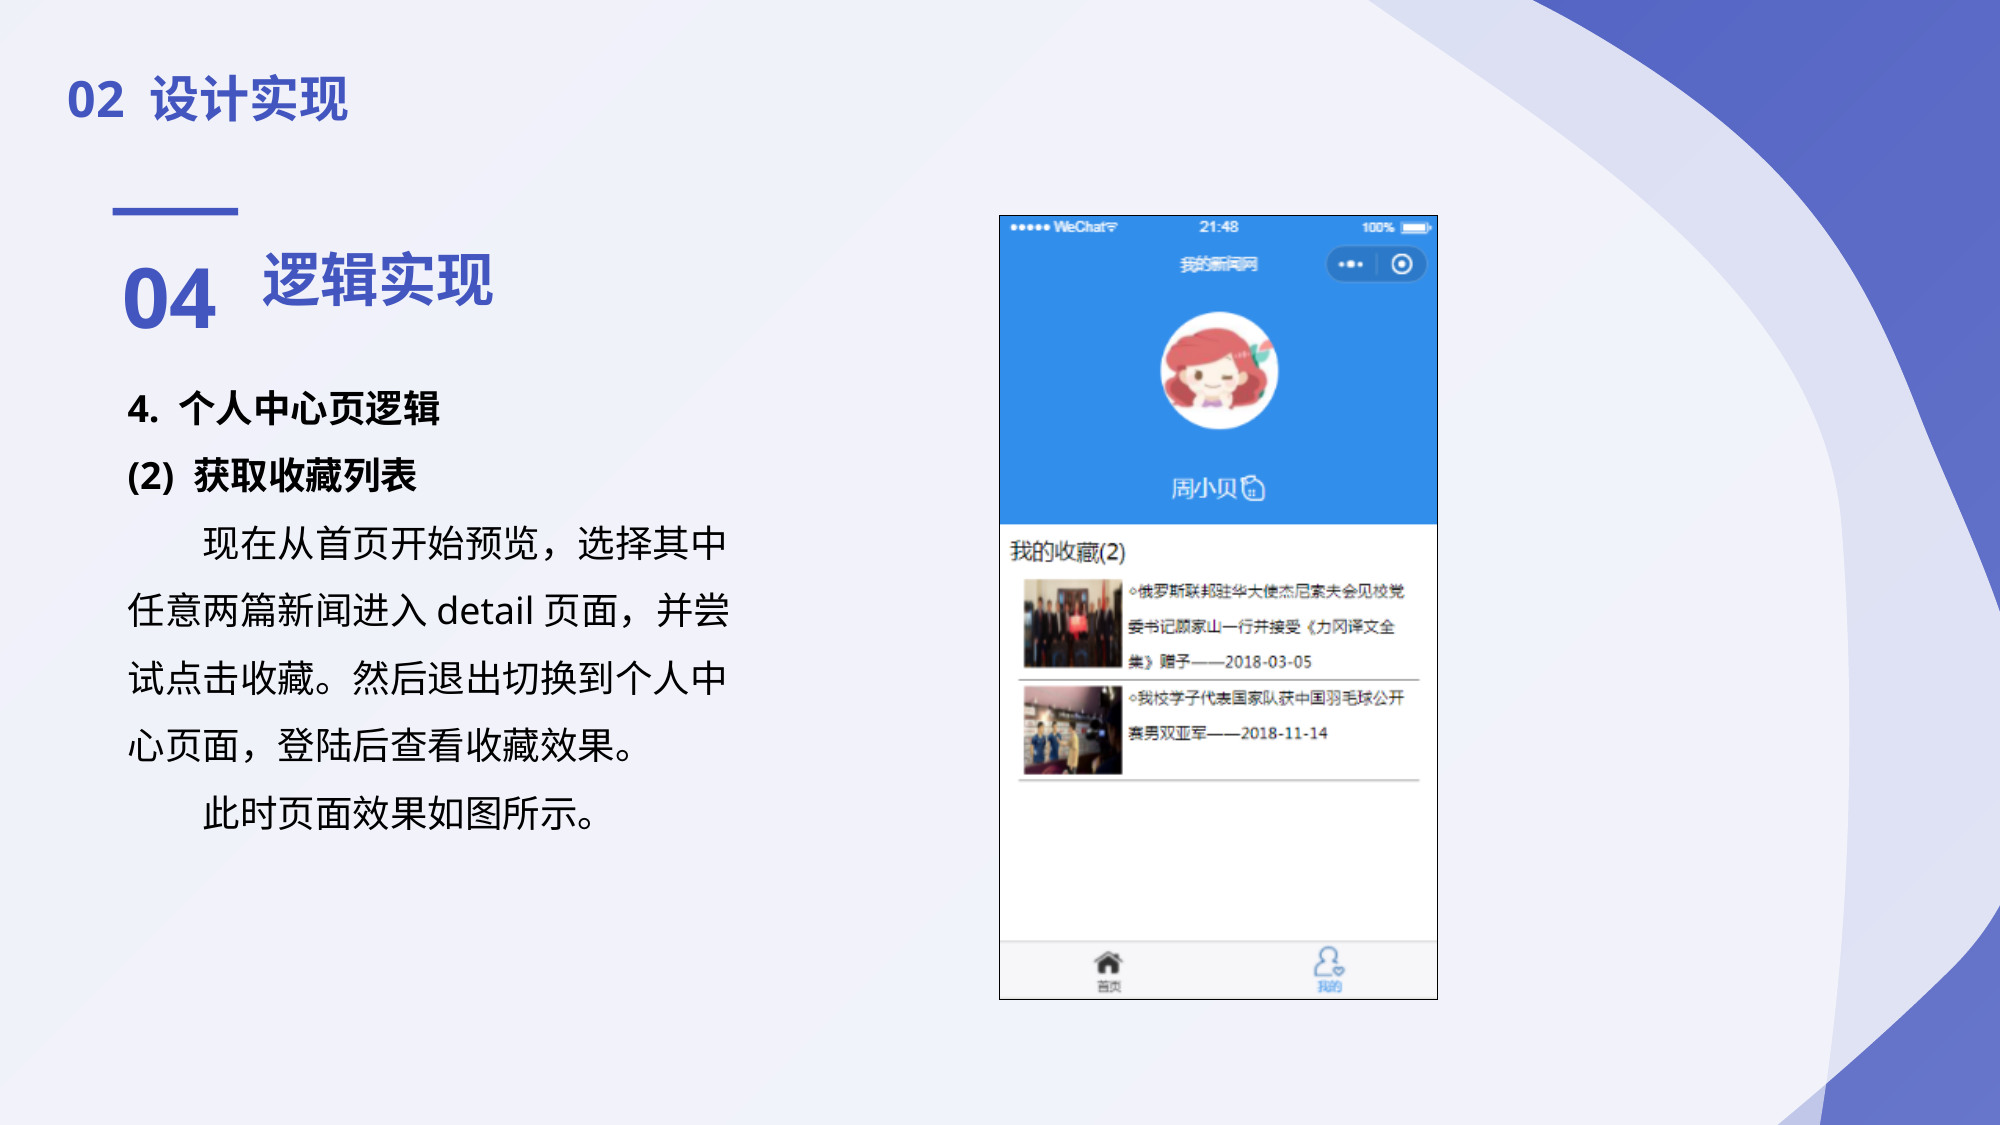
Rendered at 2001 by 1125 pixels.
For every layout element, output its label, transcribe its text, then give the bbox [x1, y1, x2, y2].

list 02 设计实现 [52, 41, 924, 162]
text_box 04 [107, 207, 233, 353]
text_box [233, 207, 239, 216]
picture [999, 215, 1438, 1000]
text_box 4. 个人中心页逻辑 (2) 获取收藏列表 现在从首页开始预览，选择其中任意两篇新闻进入detail页面，并尝试点击收藏。然后退出切换到个人中心页面，登陆后查看收藏效果。 此时页面效果如图所示。 [112, 354, 775, 842]
text_box 逻辑实现 [247, 215, 511, 321]
